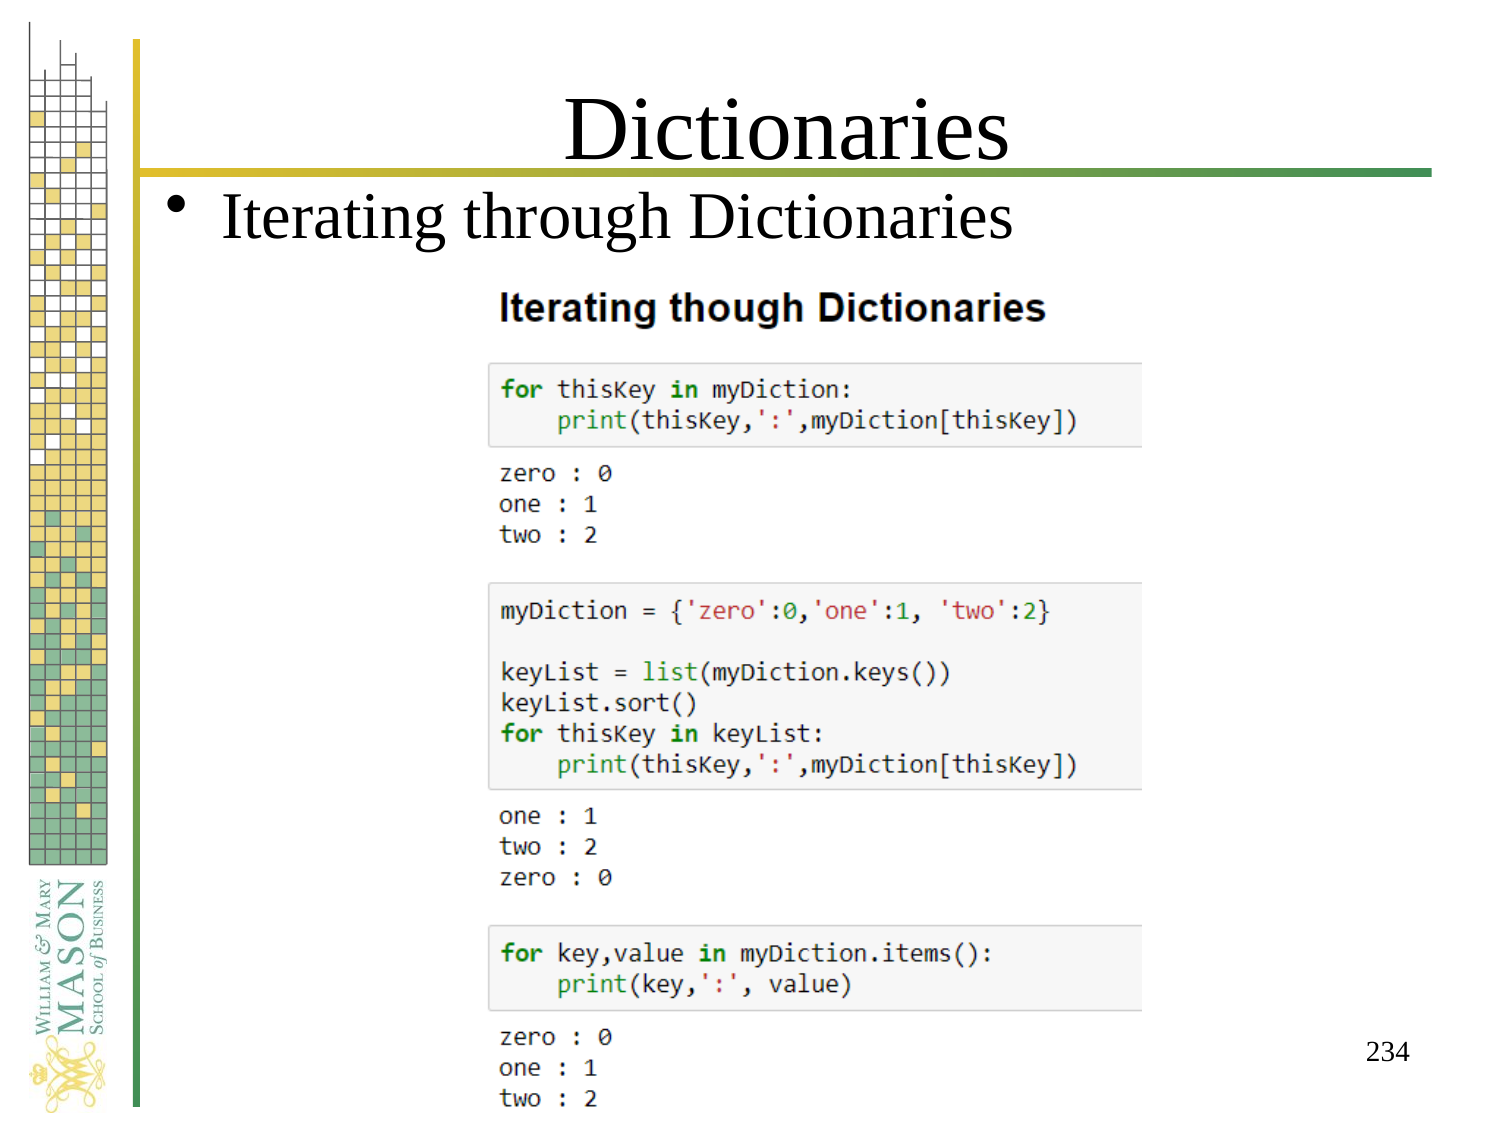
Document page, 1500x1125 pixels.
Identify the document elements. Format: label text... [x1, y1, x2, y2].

list Iterating through Dictionaries [150, 164, 1425, 932]
title Dictionaries [150, 45, 1425, 164]
picture [478, 275, 1142, 1114]
table_header Description [29, 879, 107, 1113]
slide_number 234 [1147, 1024, 1426, 1103]
